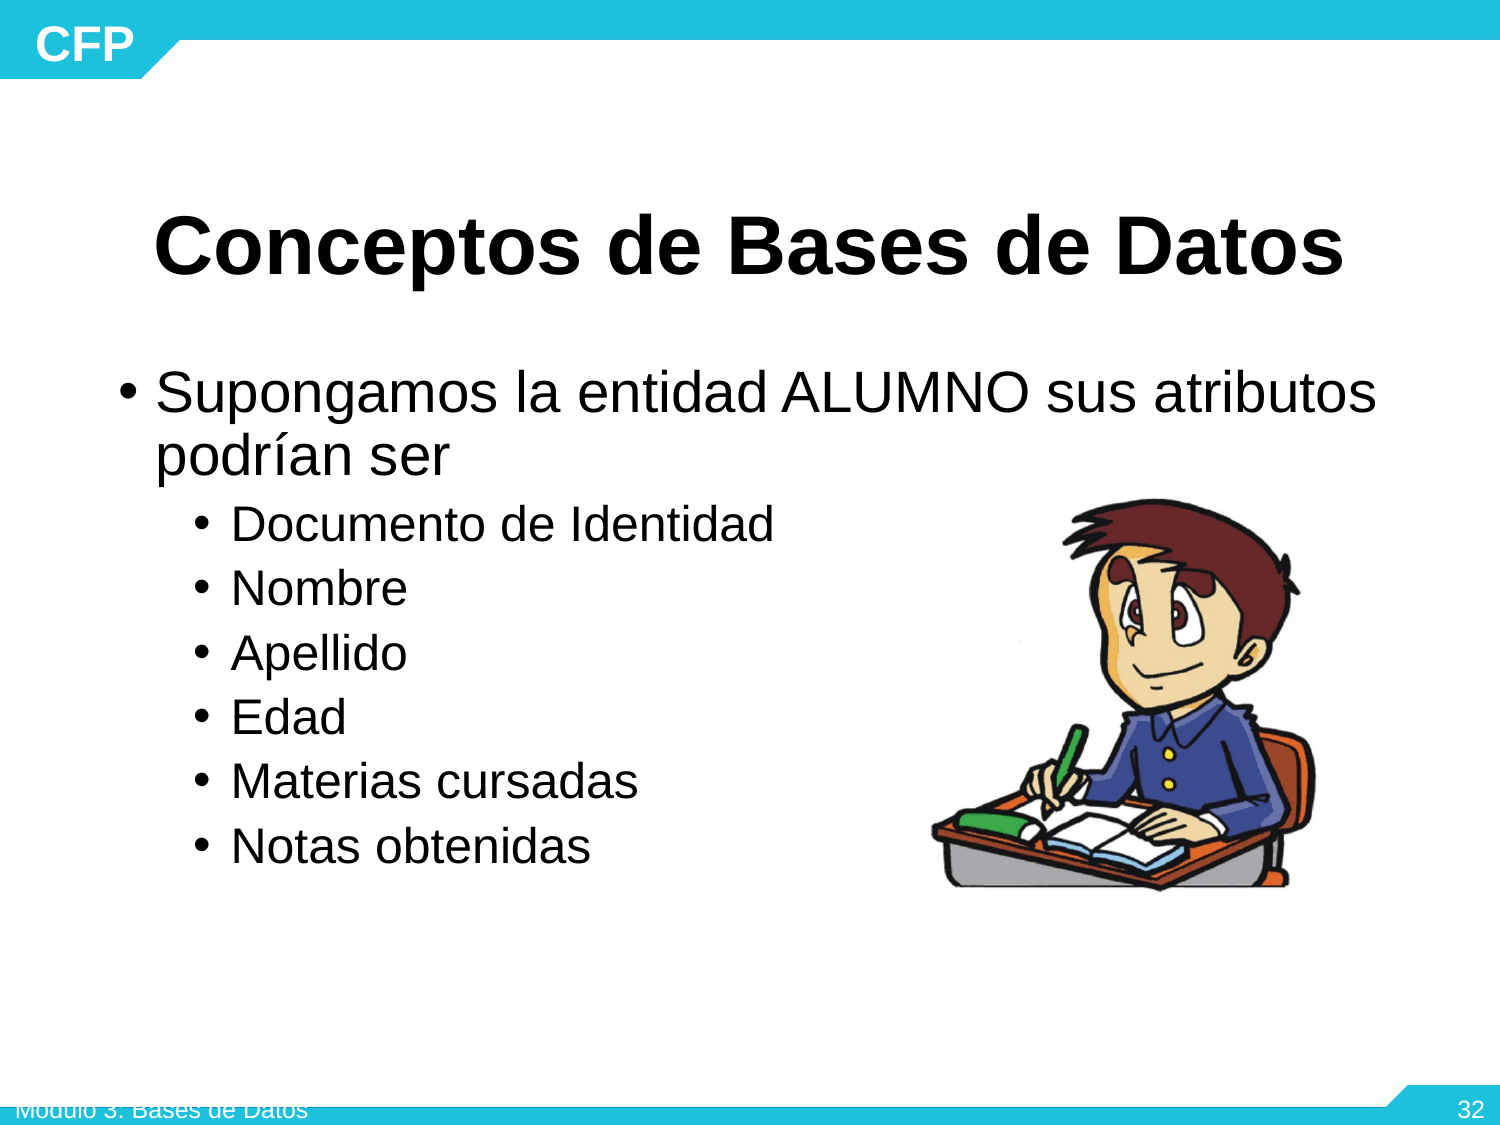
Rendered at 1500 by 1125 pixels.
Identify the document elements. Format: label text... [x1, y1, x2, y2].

text_box ‹#› [1162, 1078, 1500, 1125]
text_box Conceptos de Bases de Datos [103, 147, 1397, 348]
picture [904, 477, 1366, 906]
text_box Supongamos la entidad ALUMNO sus atributos podrían ser Documento de Identidad Nombre Apellido Edad Materias cursadas Notas obtenidas [103, 354, 1397, 1069]
text_box Módulo 3: Bases de Datos [0, 1078, 507, 1125]
